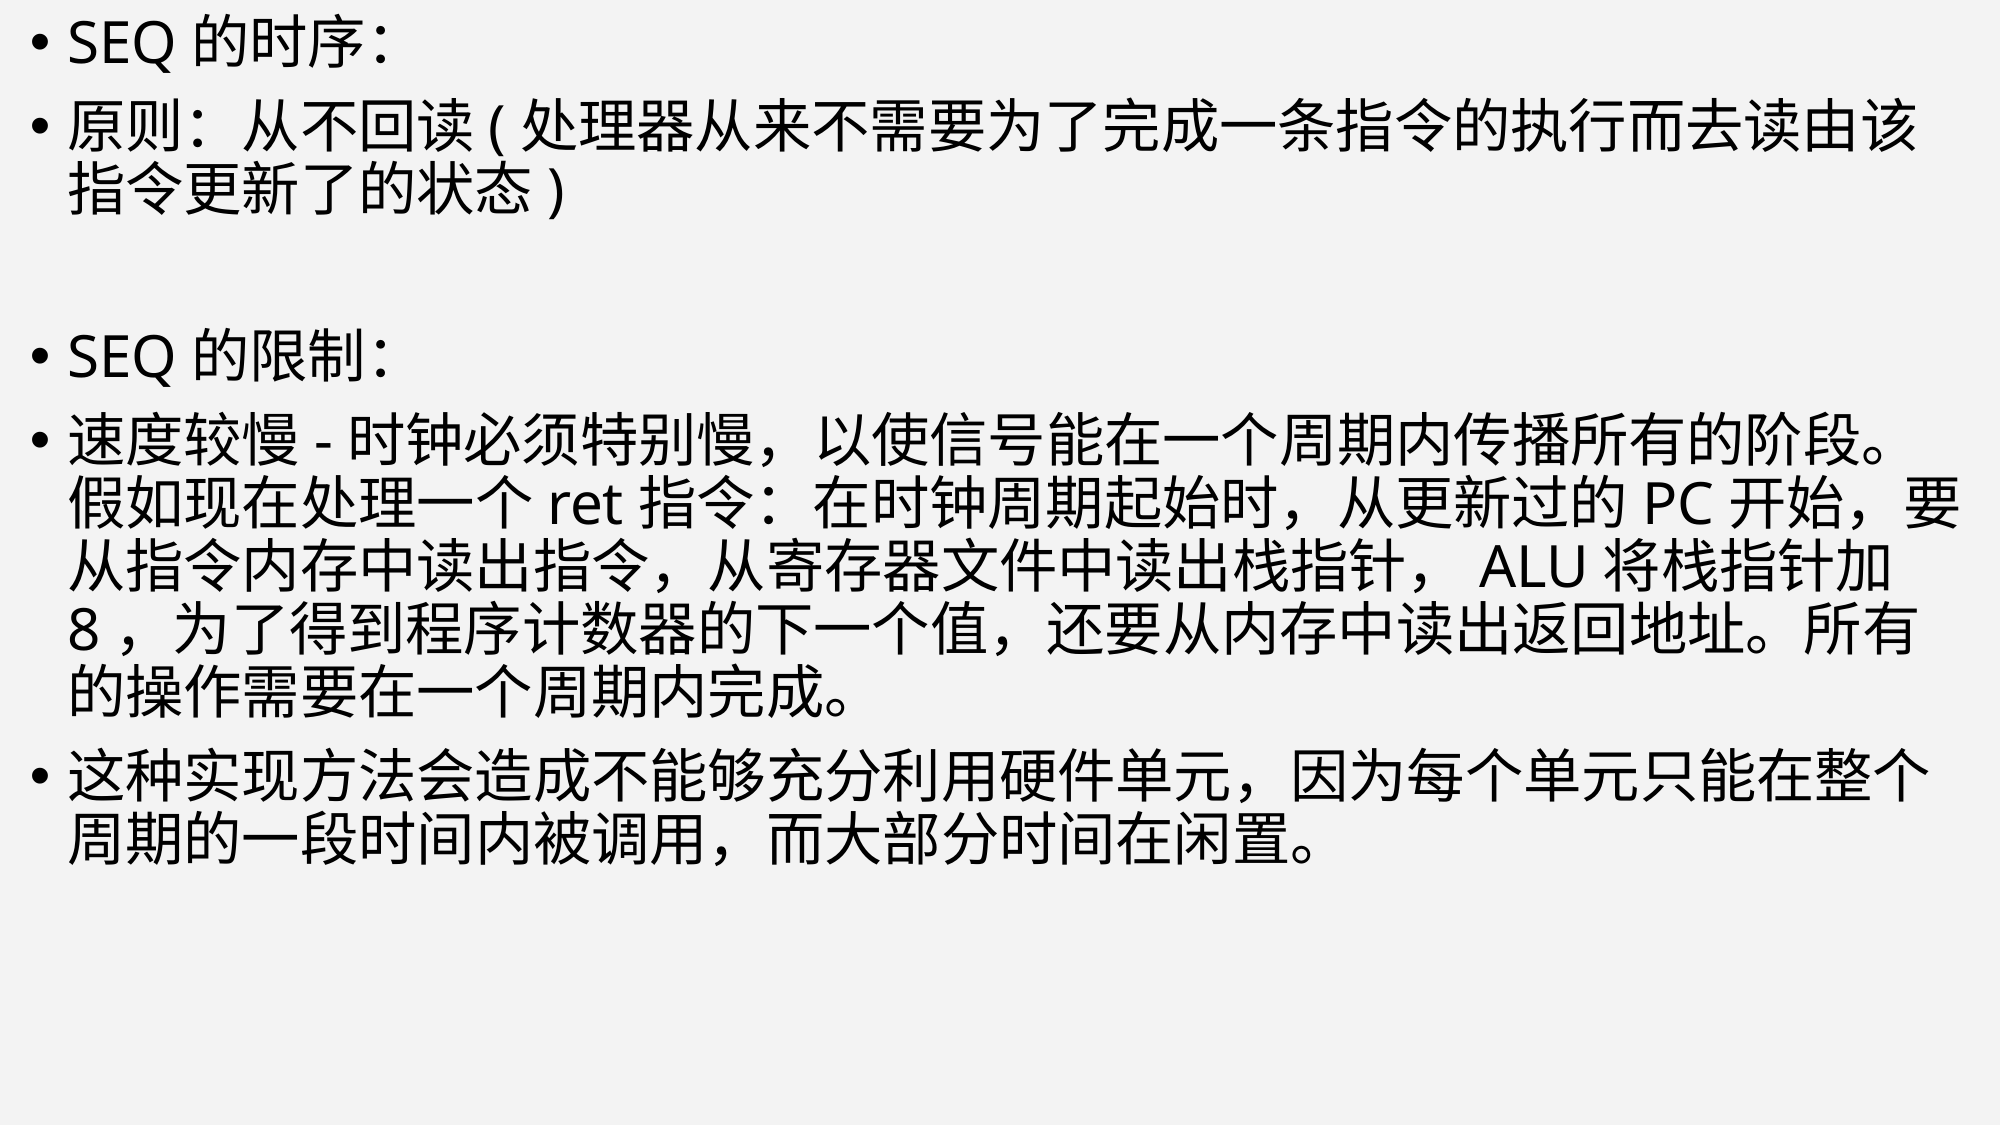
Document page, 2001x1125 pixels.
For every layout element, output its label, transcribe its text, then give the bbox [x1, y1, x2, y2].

list SEQ的时序： 原则：从不回读(处理器从来不需要为了完成一条指令的执行而去读由该指令更新了的状态) SEQ的限制： 速度较慢-时钟必须特别慢，以使信号能在一个周期内传播所有的阶段。假如现在处理一个ret指令：在时钟周期起始时，从更新过的PC开始，要从指令内存中读出指令，从寄存器文件中读出栈指针，ALU将栈指针加8，为了得到程序计数器的下一个值，还要从内存中读出返回地址。所有的操作需要在一个周期内完成。 这种实现方法会造成不能够充分利用硬件单元，因为每个单元只能在整个周期的一段时间内被调用，而大部分时间在闲置。 [14, 5, 1977, 1120]
